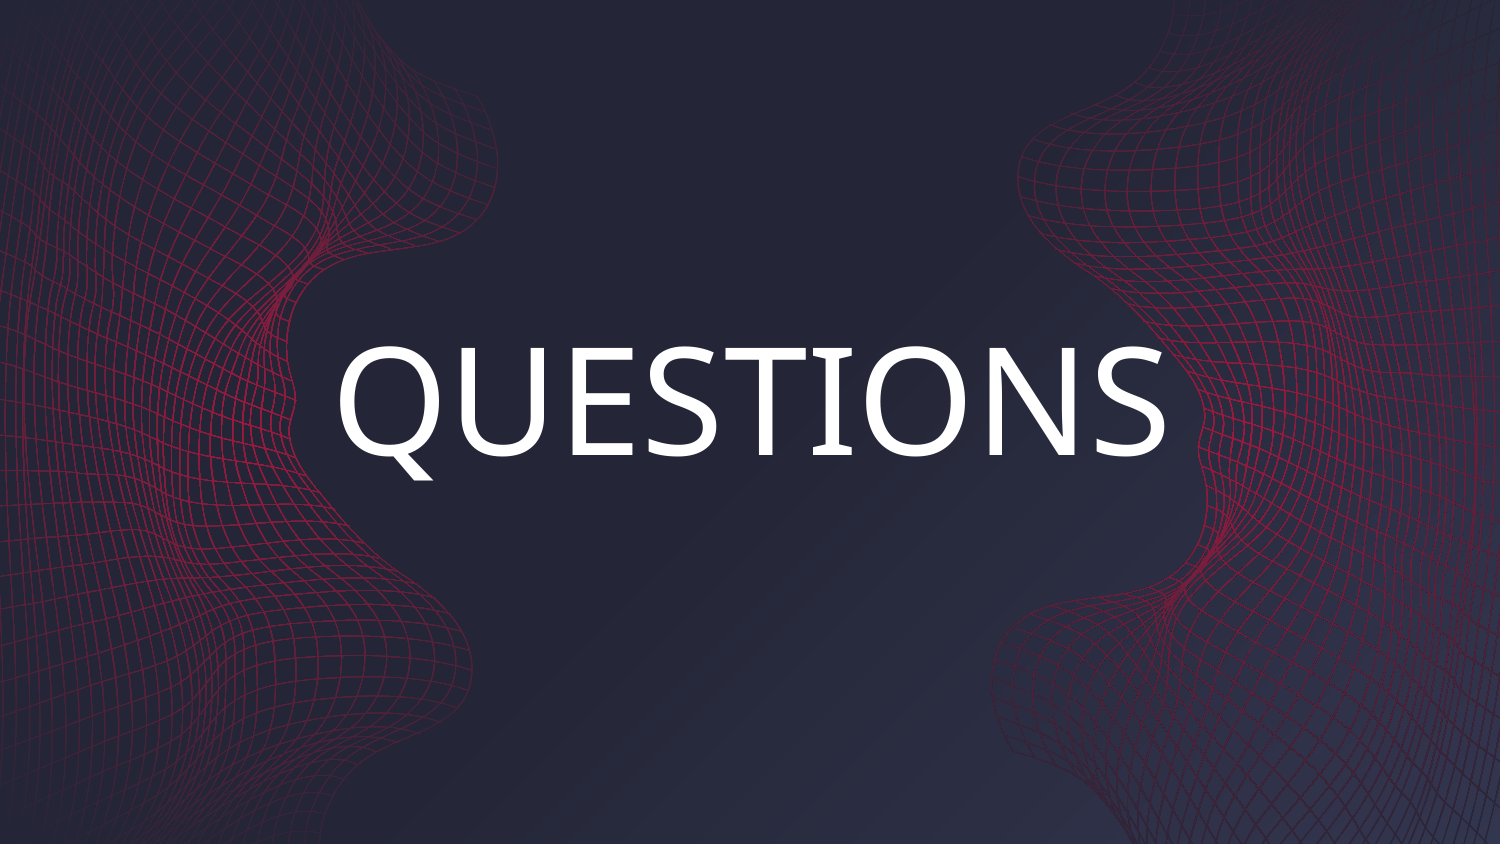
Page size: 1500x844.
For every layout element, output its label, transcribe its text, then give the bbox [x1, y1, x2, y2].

title QUESTIONS [46, 316, 1458, 501]
